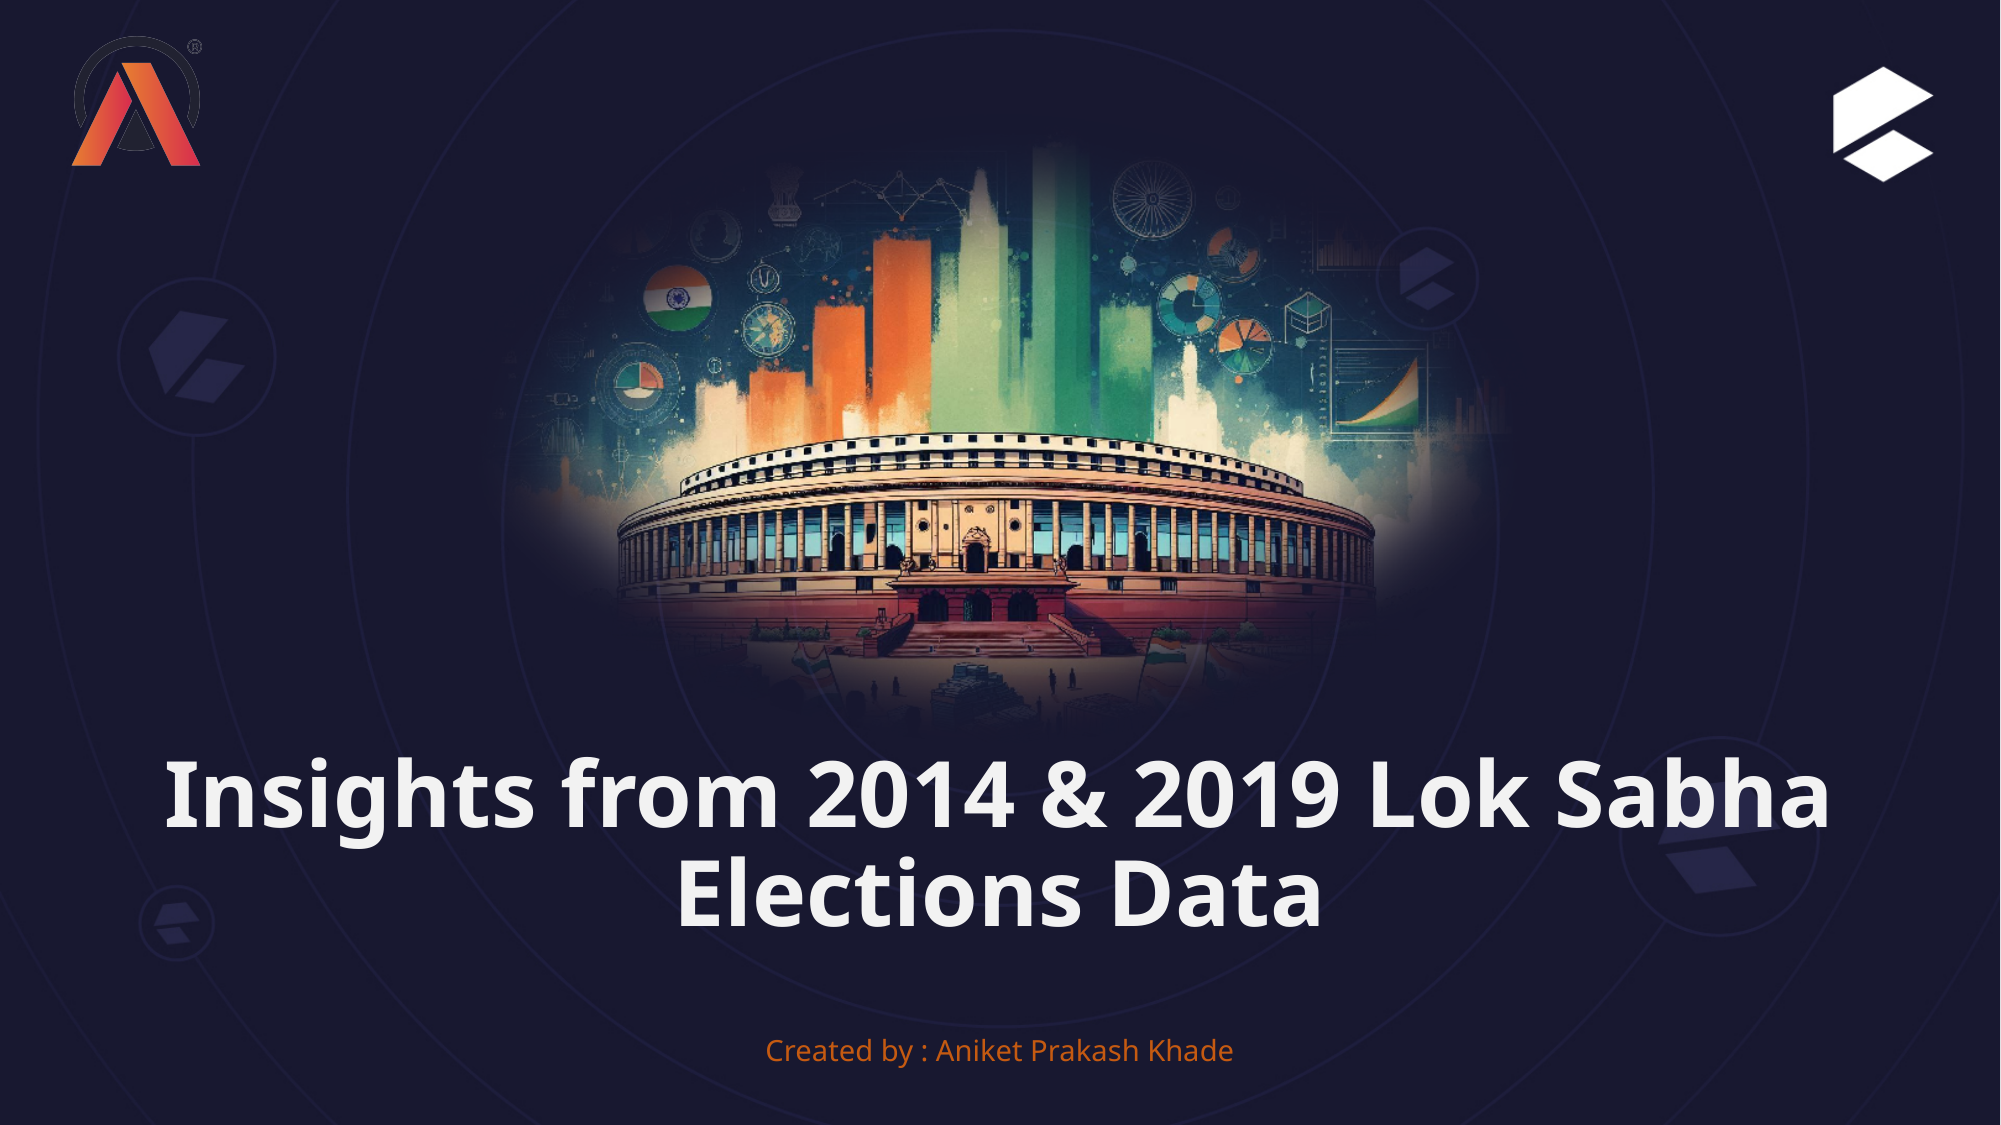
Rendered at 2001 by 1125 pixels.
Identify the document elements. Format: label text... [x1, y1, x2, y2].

text_box Created by : Aniket Prakash Khade [619, 1025, 1381, 1075]
picture [0, 0, 2001, 1125]
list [422, 99, 1578, 760]
title Insights from 2014 & 2019 Lok Sabha Elections Data [137, 669, 1863, 1026]
